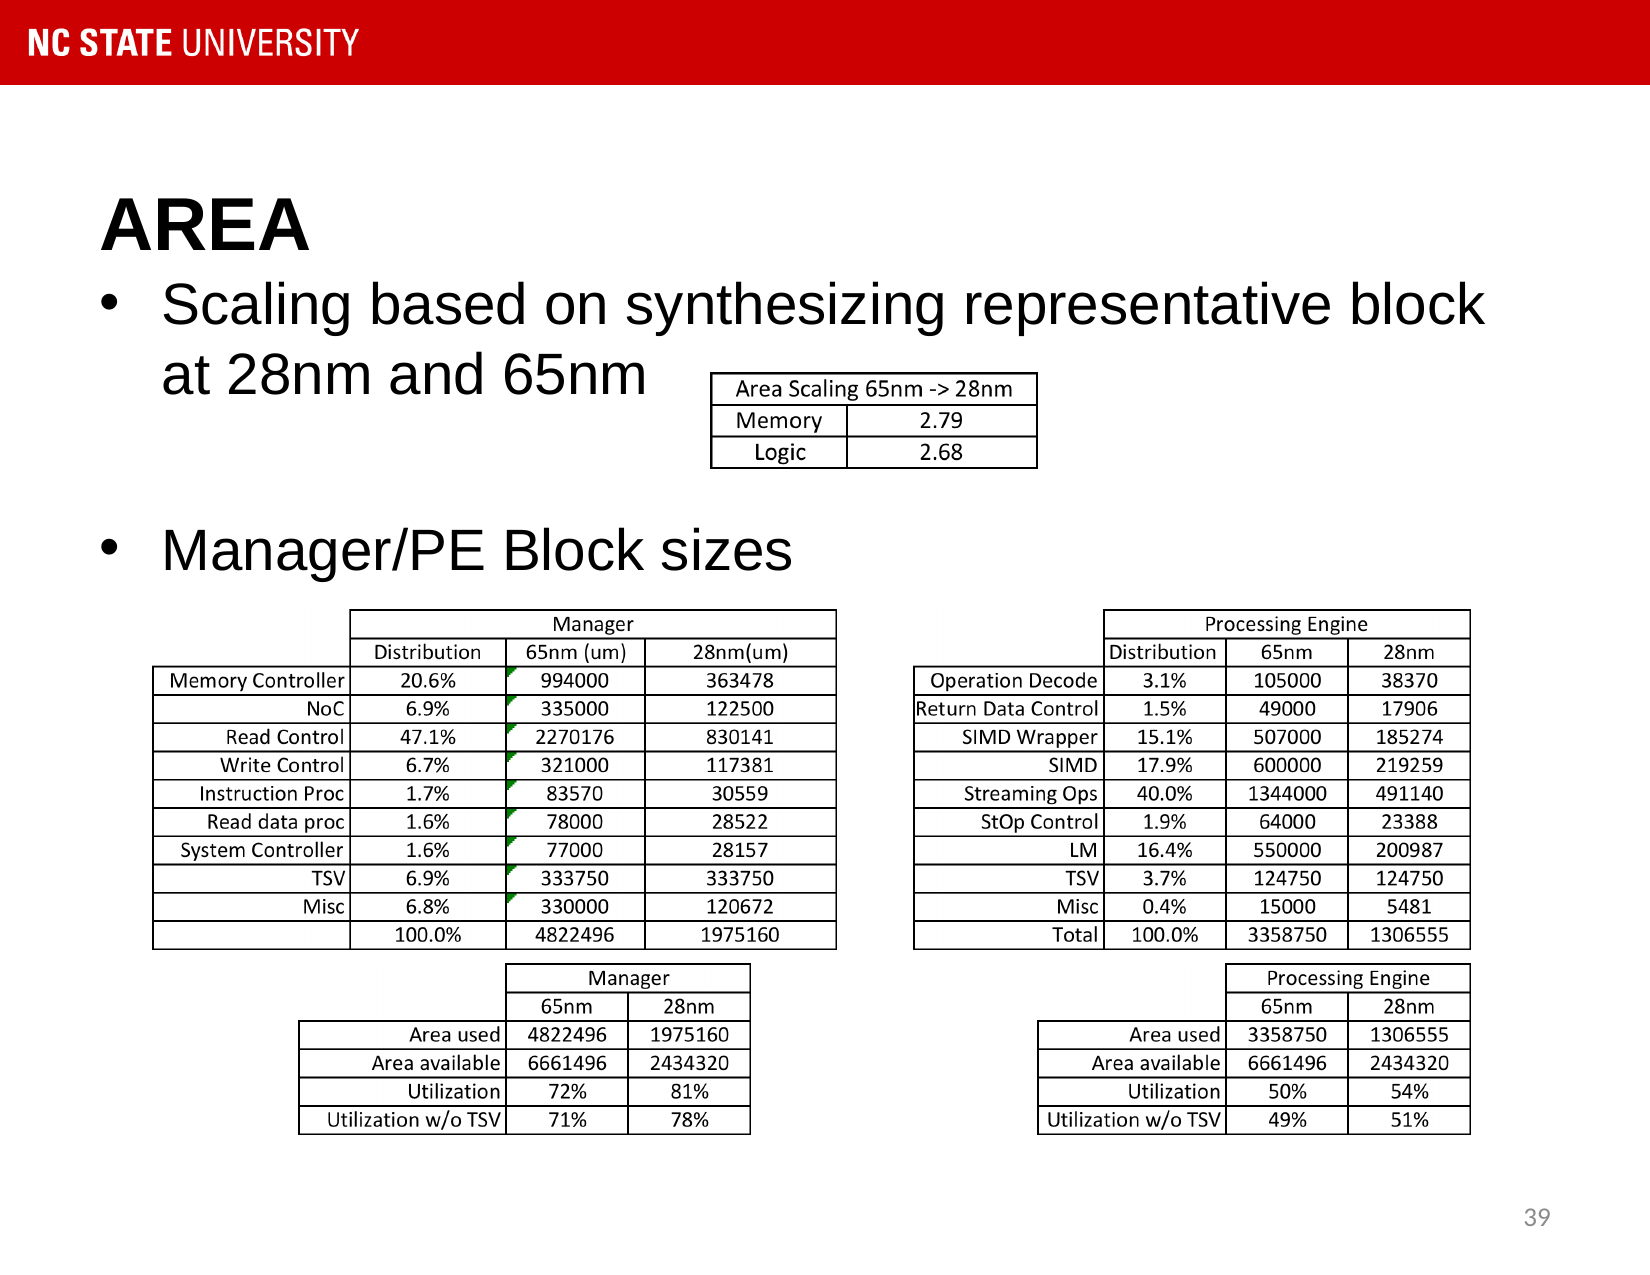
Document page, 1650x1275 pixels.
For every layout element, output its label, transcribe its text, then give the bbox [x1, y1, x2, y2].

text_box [1037, 963, 1471, 1135]
list Scaling based on synthesizing representative block at 28nm and 65nm Manager/PE Block sizes [82, 257, 1568, 610]
slide_number 39 [1182, 1181, 1568, 1250]
picture [0, 0, 1650, 85]
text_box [151, 609, 837, 950]
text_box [298, 963, 751, 1135]
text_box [710, 372, 1038, 469]
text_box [913, 609, 1471, 950]
title AREA [82, 120, 1293, 320]
